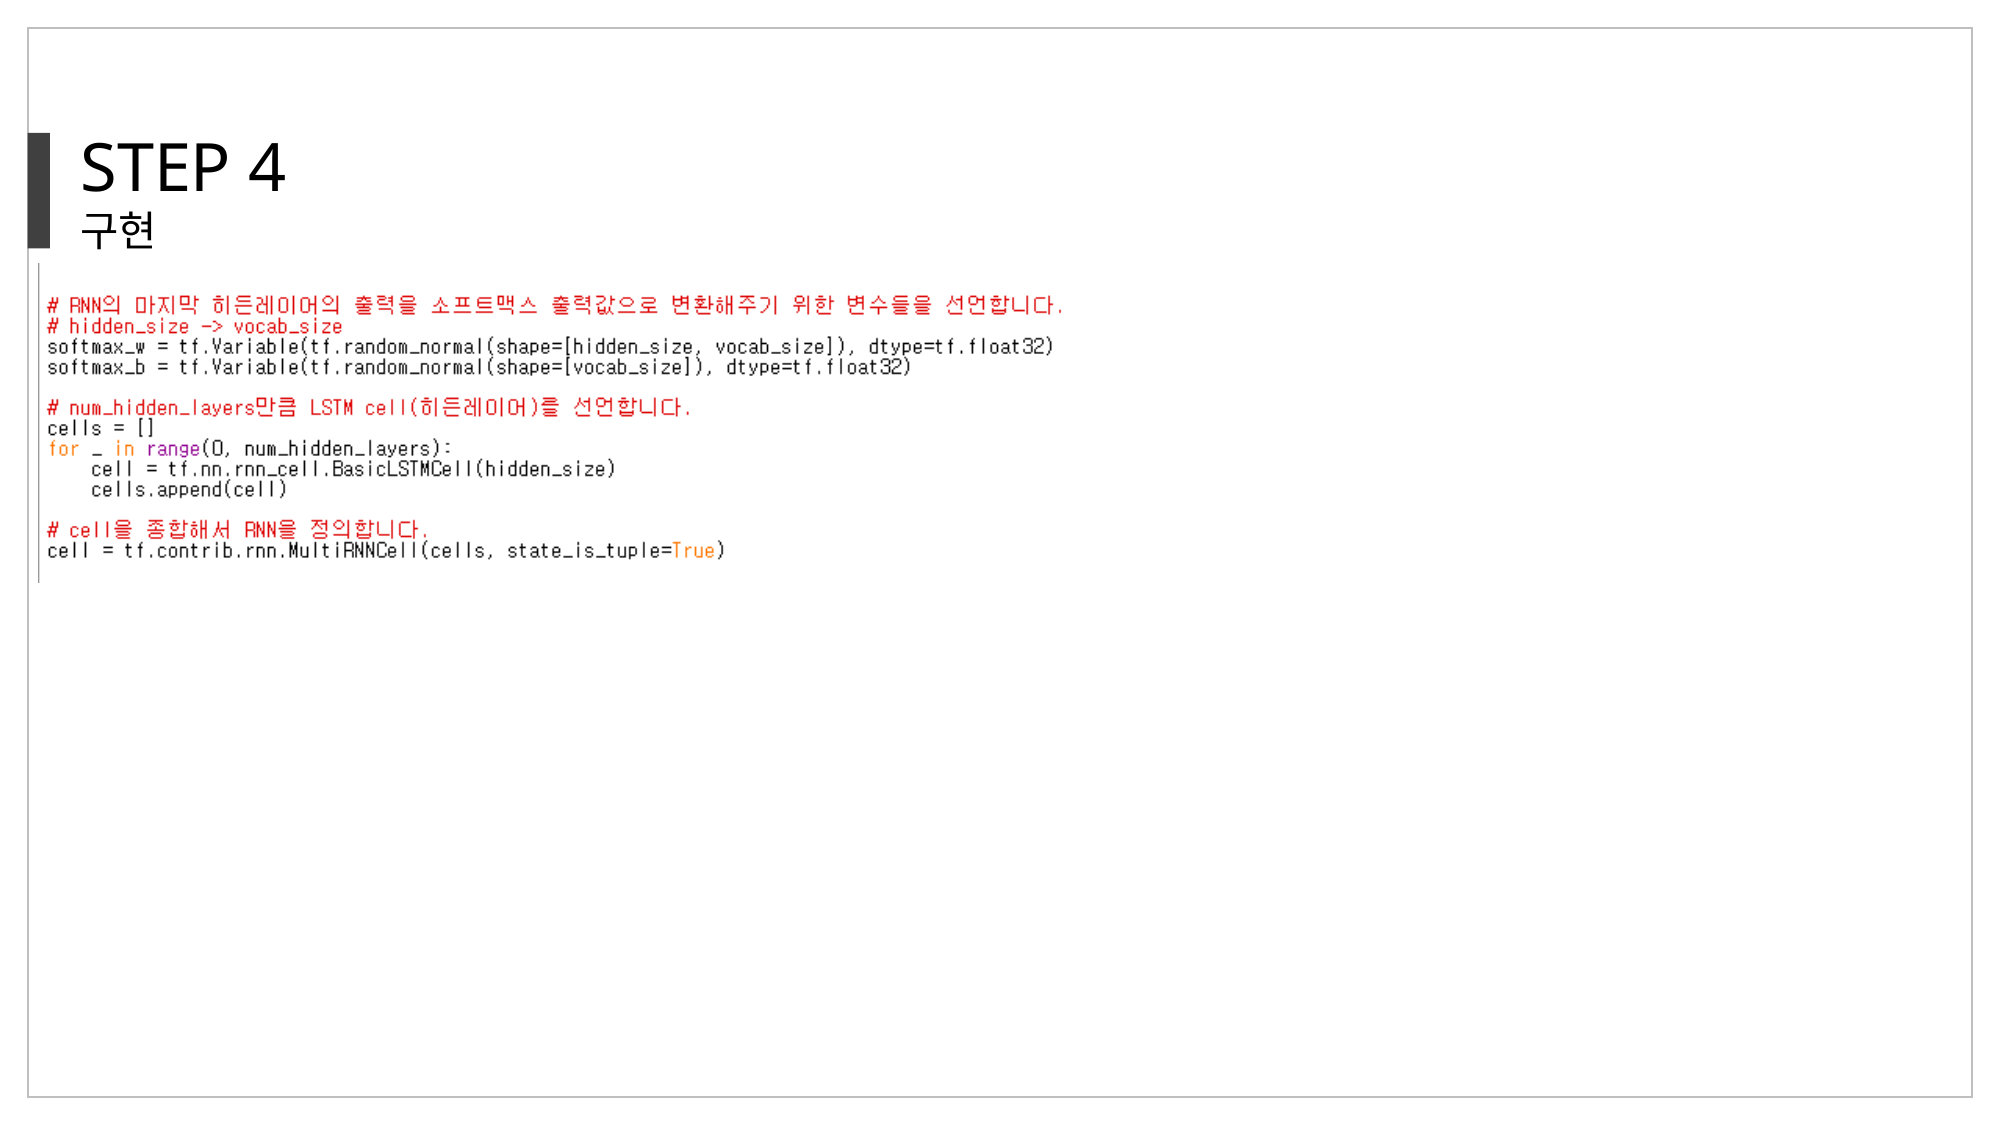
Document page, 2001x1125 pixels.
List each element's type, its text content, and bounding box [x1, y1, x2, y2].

picture [38, 263, 1083, 583]
text_box [27, 132, 51, 249]
text_box STEP 4 구현 [65, 117, 863, 263]
text_box [27, 27, 1973, 1098]
